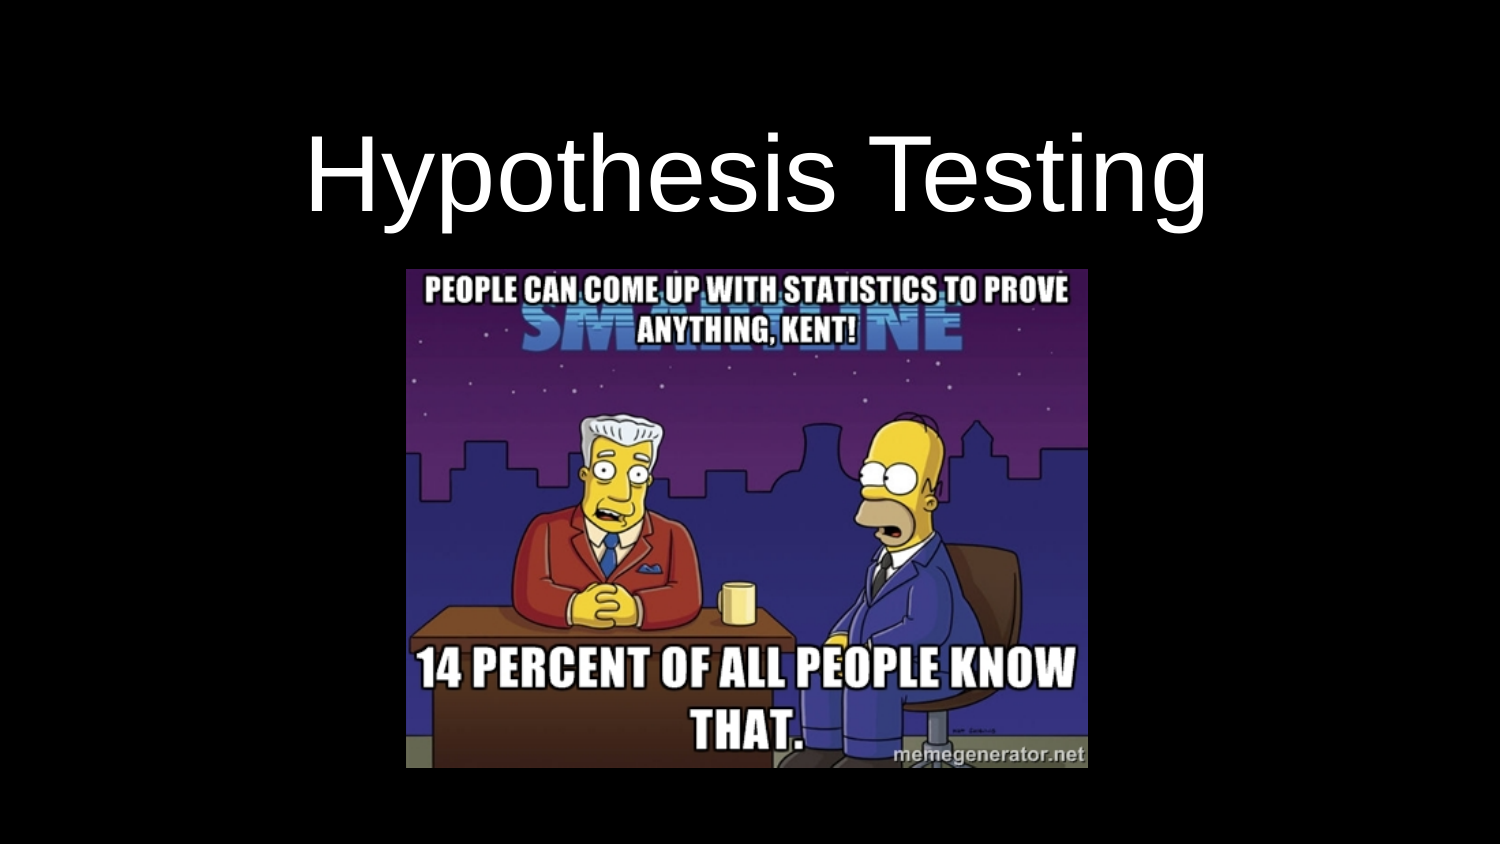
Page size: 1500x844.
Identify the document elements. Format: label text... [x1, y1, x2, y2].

title Hypothesis Testing [194, 72, 1320, 248]
picture [405, 268, 1088, 768]
